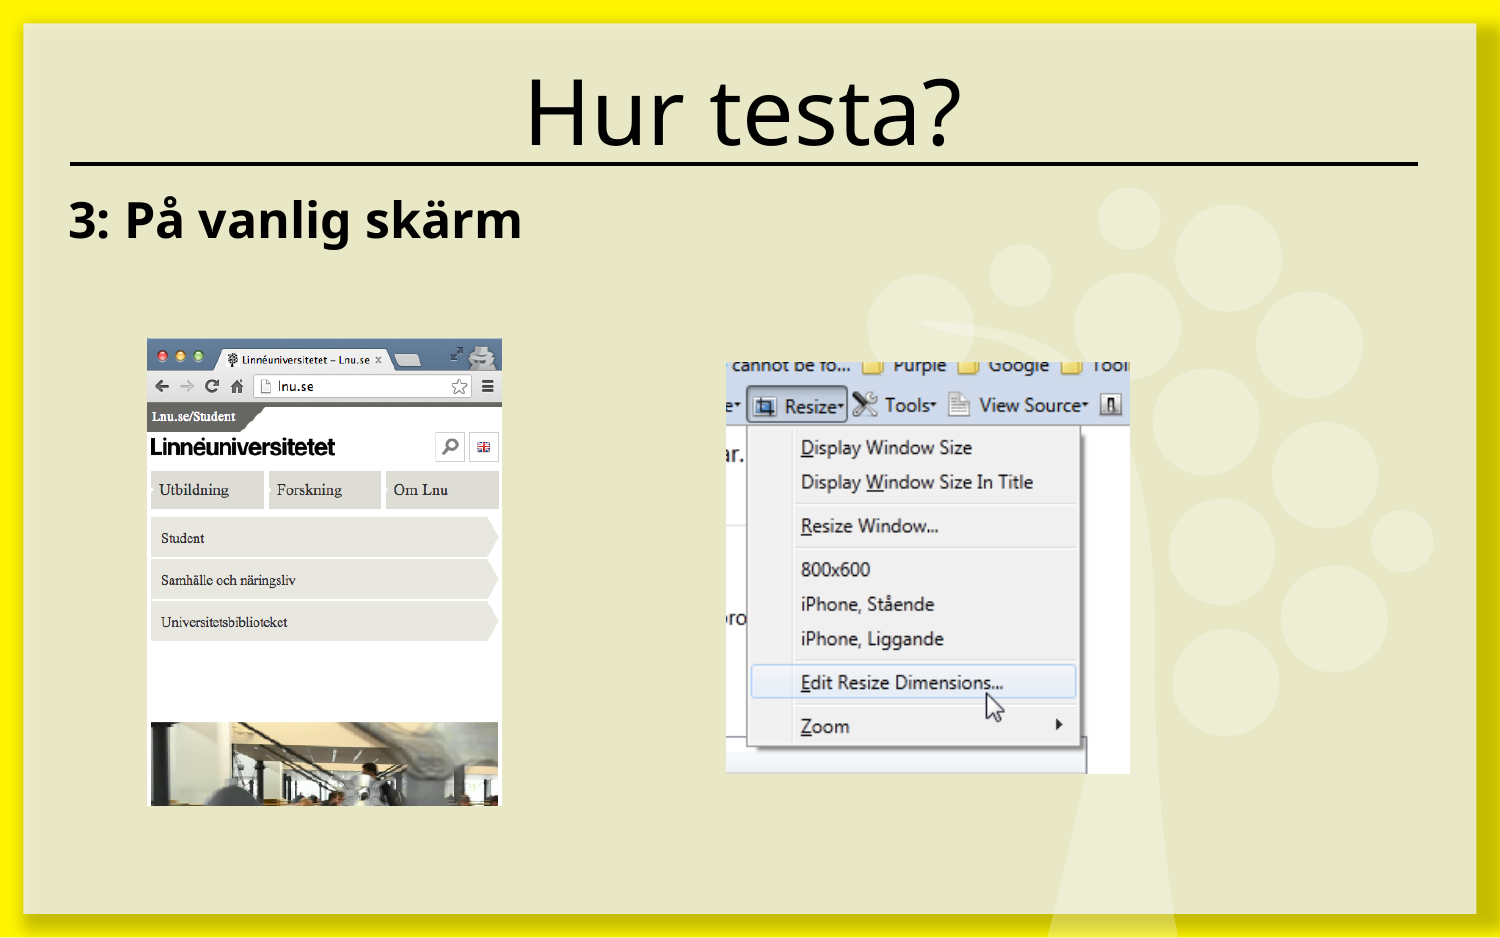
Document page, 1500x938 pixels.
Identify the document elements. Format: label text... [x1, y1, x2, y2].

picture [147, 338, 503, 806]
text_box 3: På vanlig skärm [53, 181, 538, 257]
picture [726, 362, 1130, 774]
title Hur testa? [105, 46, 1381, 174]
